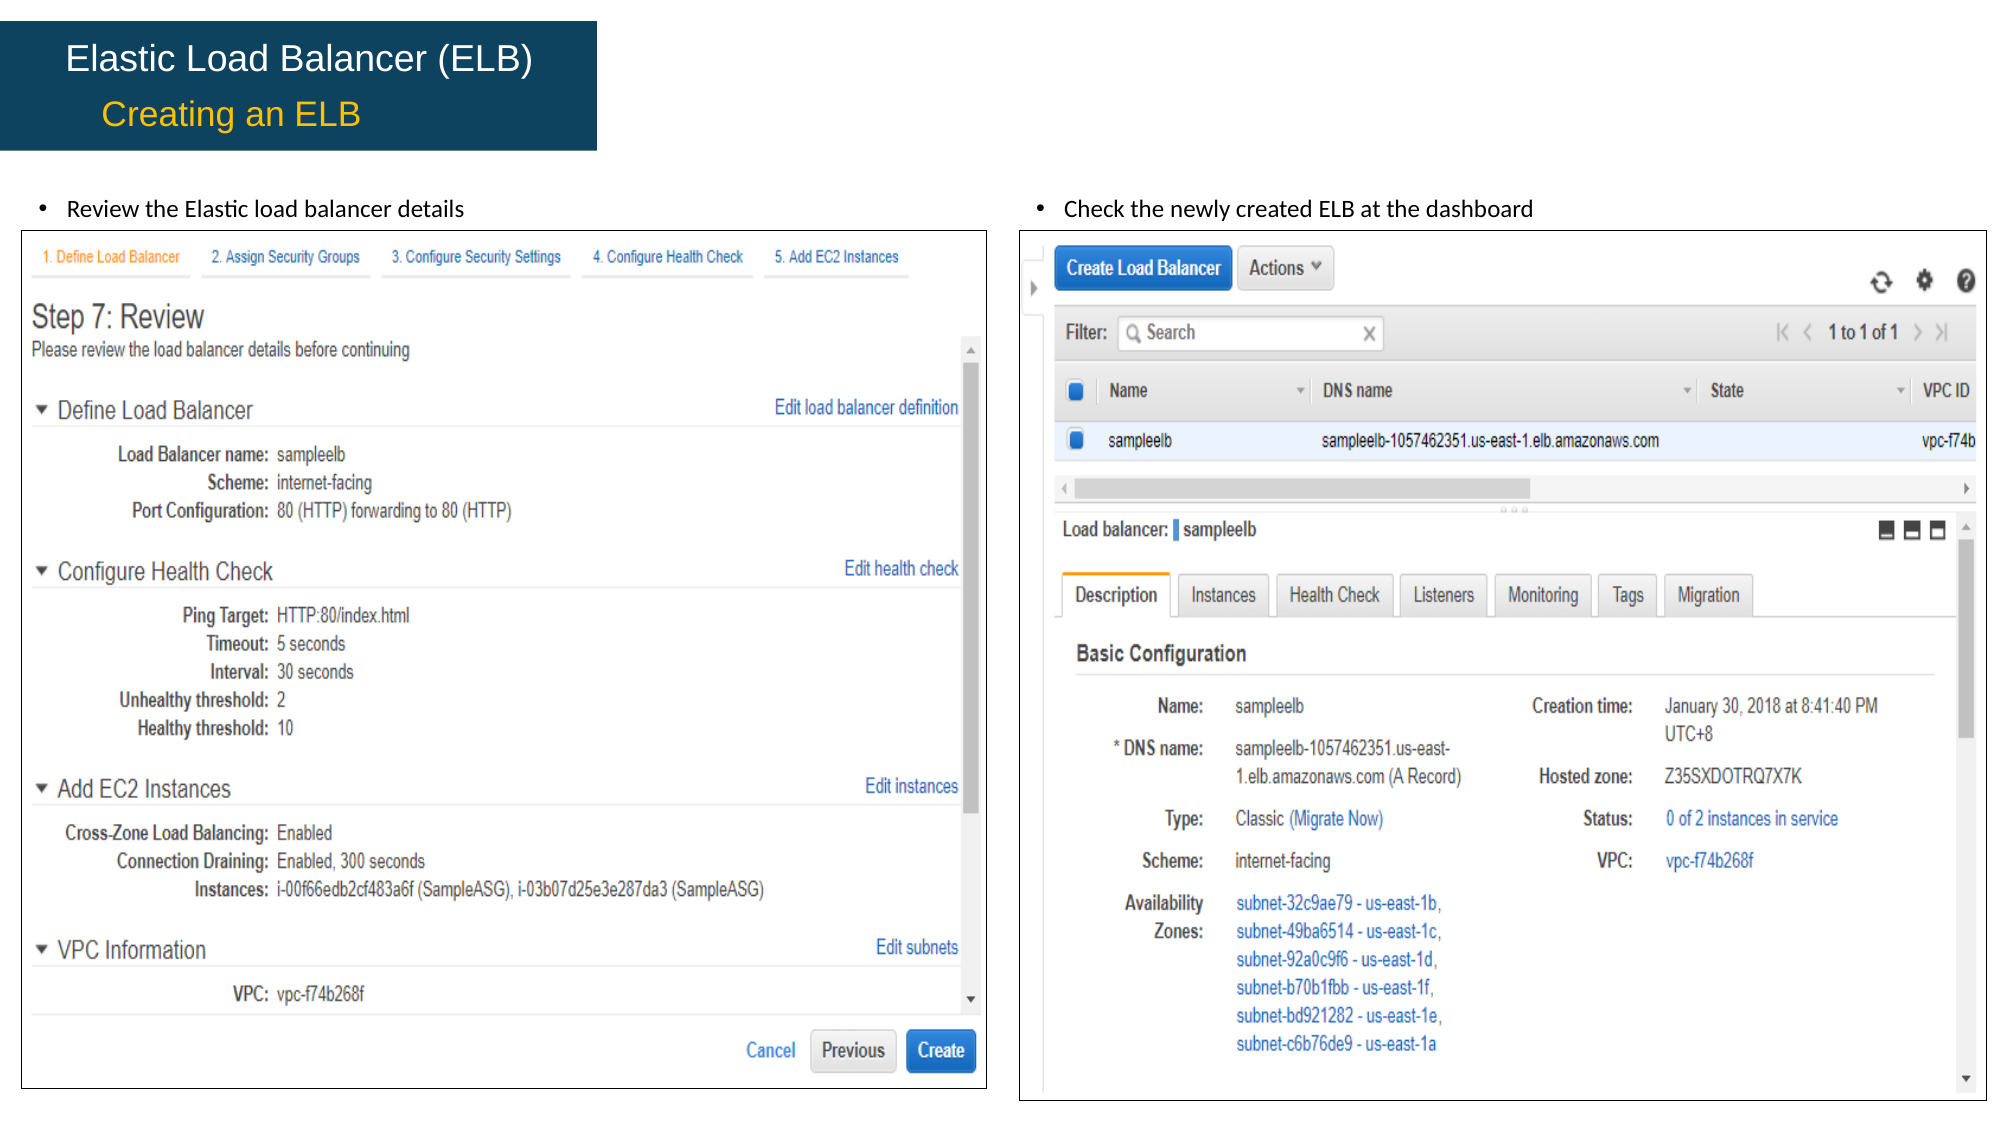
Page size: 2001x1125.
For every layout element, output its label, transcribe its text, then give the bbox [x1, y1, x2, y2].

picture [21, 230, 987, 1089]
text_box Review the Elastic load balancer details [24, 191, 481, 230]
text_box Creating an ELB [86, 87, 597, 141]
text_box Check the newly created ELB at the dashboard [1021, 191, 1550, 230]
picture [1019, 230, 1987, 1101]
text_box Elastic Load Balancer (ELB) [1, 27, 597, 87]
text_box [0, 20, 598, 152]
